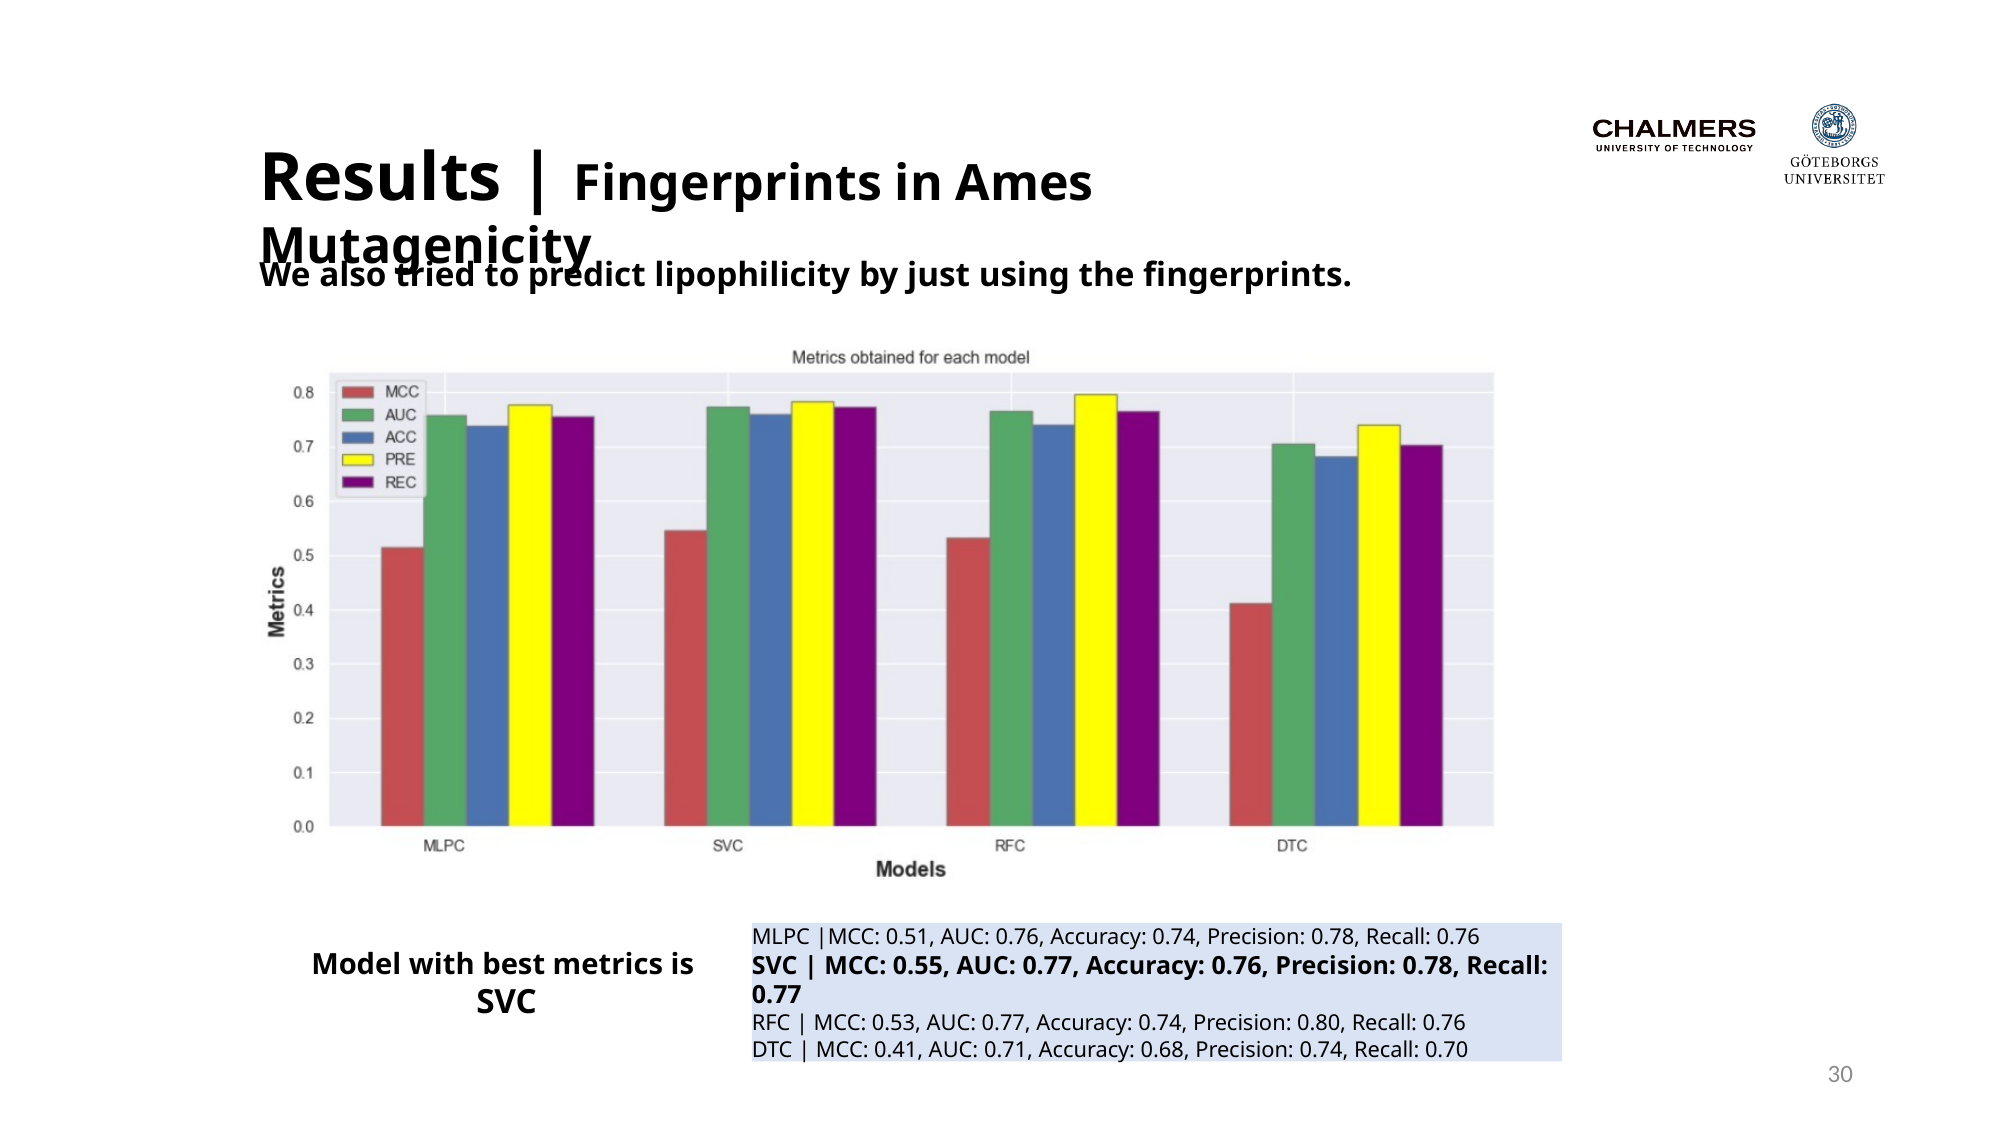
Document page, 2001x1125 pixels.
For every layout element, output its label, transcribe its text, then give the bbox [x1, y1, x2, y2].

text_box Model with best metrics is SVC [261, 938, 752, 1028]
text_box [1590, 87, 1891, 200]
text_box We also tried to predict lipophilicity by just using the fingerprints. [244, 245, 1892, 369]
text_box MLPC |MCC: 0.51, AUC: 0.76, Accuracy: 0.74, Precision: 0.78, Recall: 0.76 SVC | MCC: 0.55, AUC: 0.77, Accuracy: 0.76, Precision: 0.78, Recall: 0.77 RFC | MCC: 0.53, AUC: 0.77, Accuracy: 0.74, Precision: 0.80, Recall: 0.76 DTC | MCC: 0.41, AUC: 0.71, Accuracy: 0.68, Precision: 0.74, Recall: 0.70 [751, 922, 1563, 1062]
slide_number 30 [1418, 1042, 1869, 1103]
text_box Results | Fingerprints in Ames Mutagenicity [244, 126, 1419, 245]
picture [243, 339, 1501, 887]
